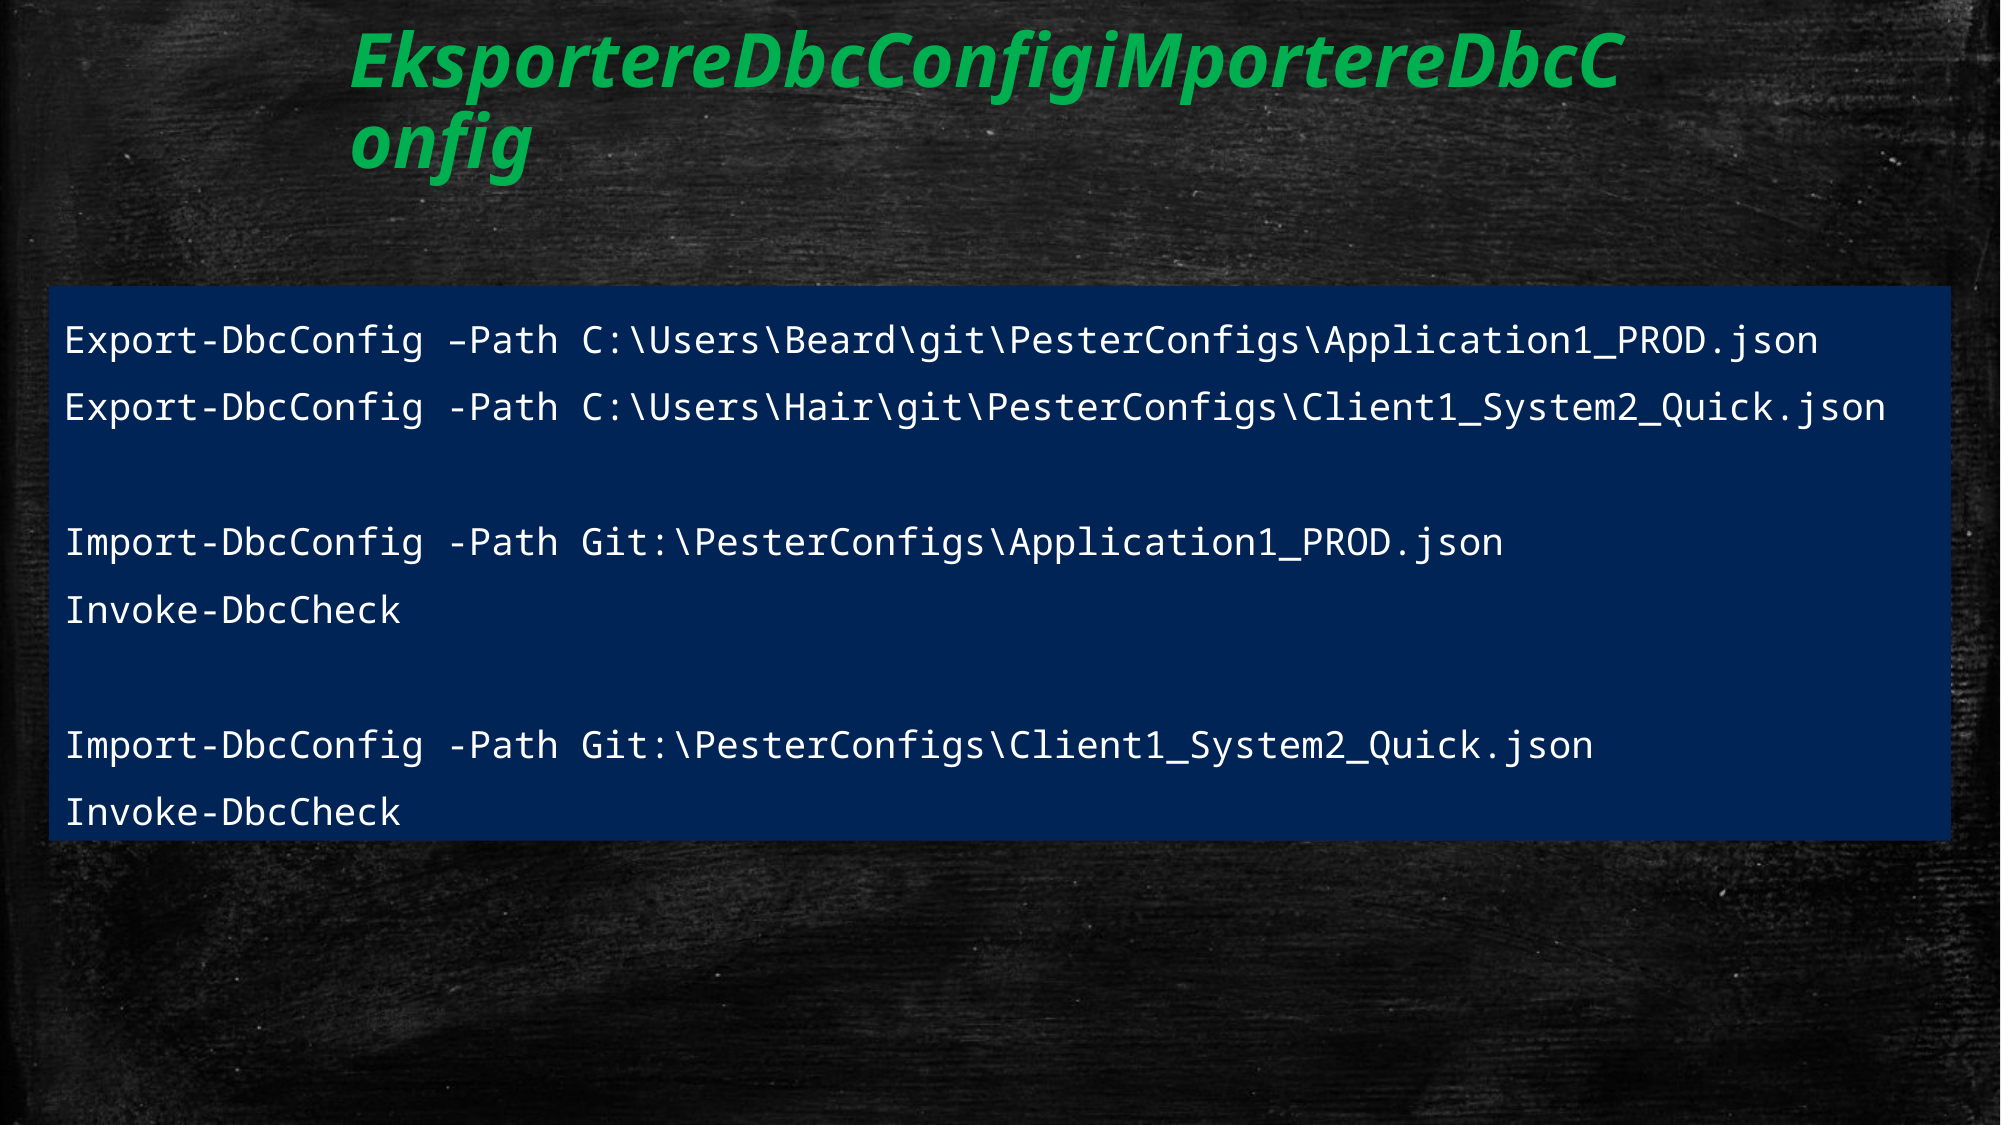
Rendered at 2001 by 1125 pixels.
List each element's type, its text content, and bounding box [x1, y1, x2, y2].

text_box Export-DbcConfig –Path C:\Users\Beard\git\PesterConfigs\Application1_PROD.json Export-DbcConfig -Path C:\Users\Hair\git\PesterConfigs\Client1_System2_Quick.json Import-DbcConfig -Path Git:\PesterConfigs\Application1_PROD.json Invoke-DbcCheck Import-DbcConfig -Path Git:\PesterConfigs\Client1_System2_Quick.json Invoke-DbcCheck [49, 285, 1951, 841]
title EksportereDbcConfigiMportereDbcConfig [334, 66, 1666, 192]
